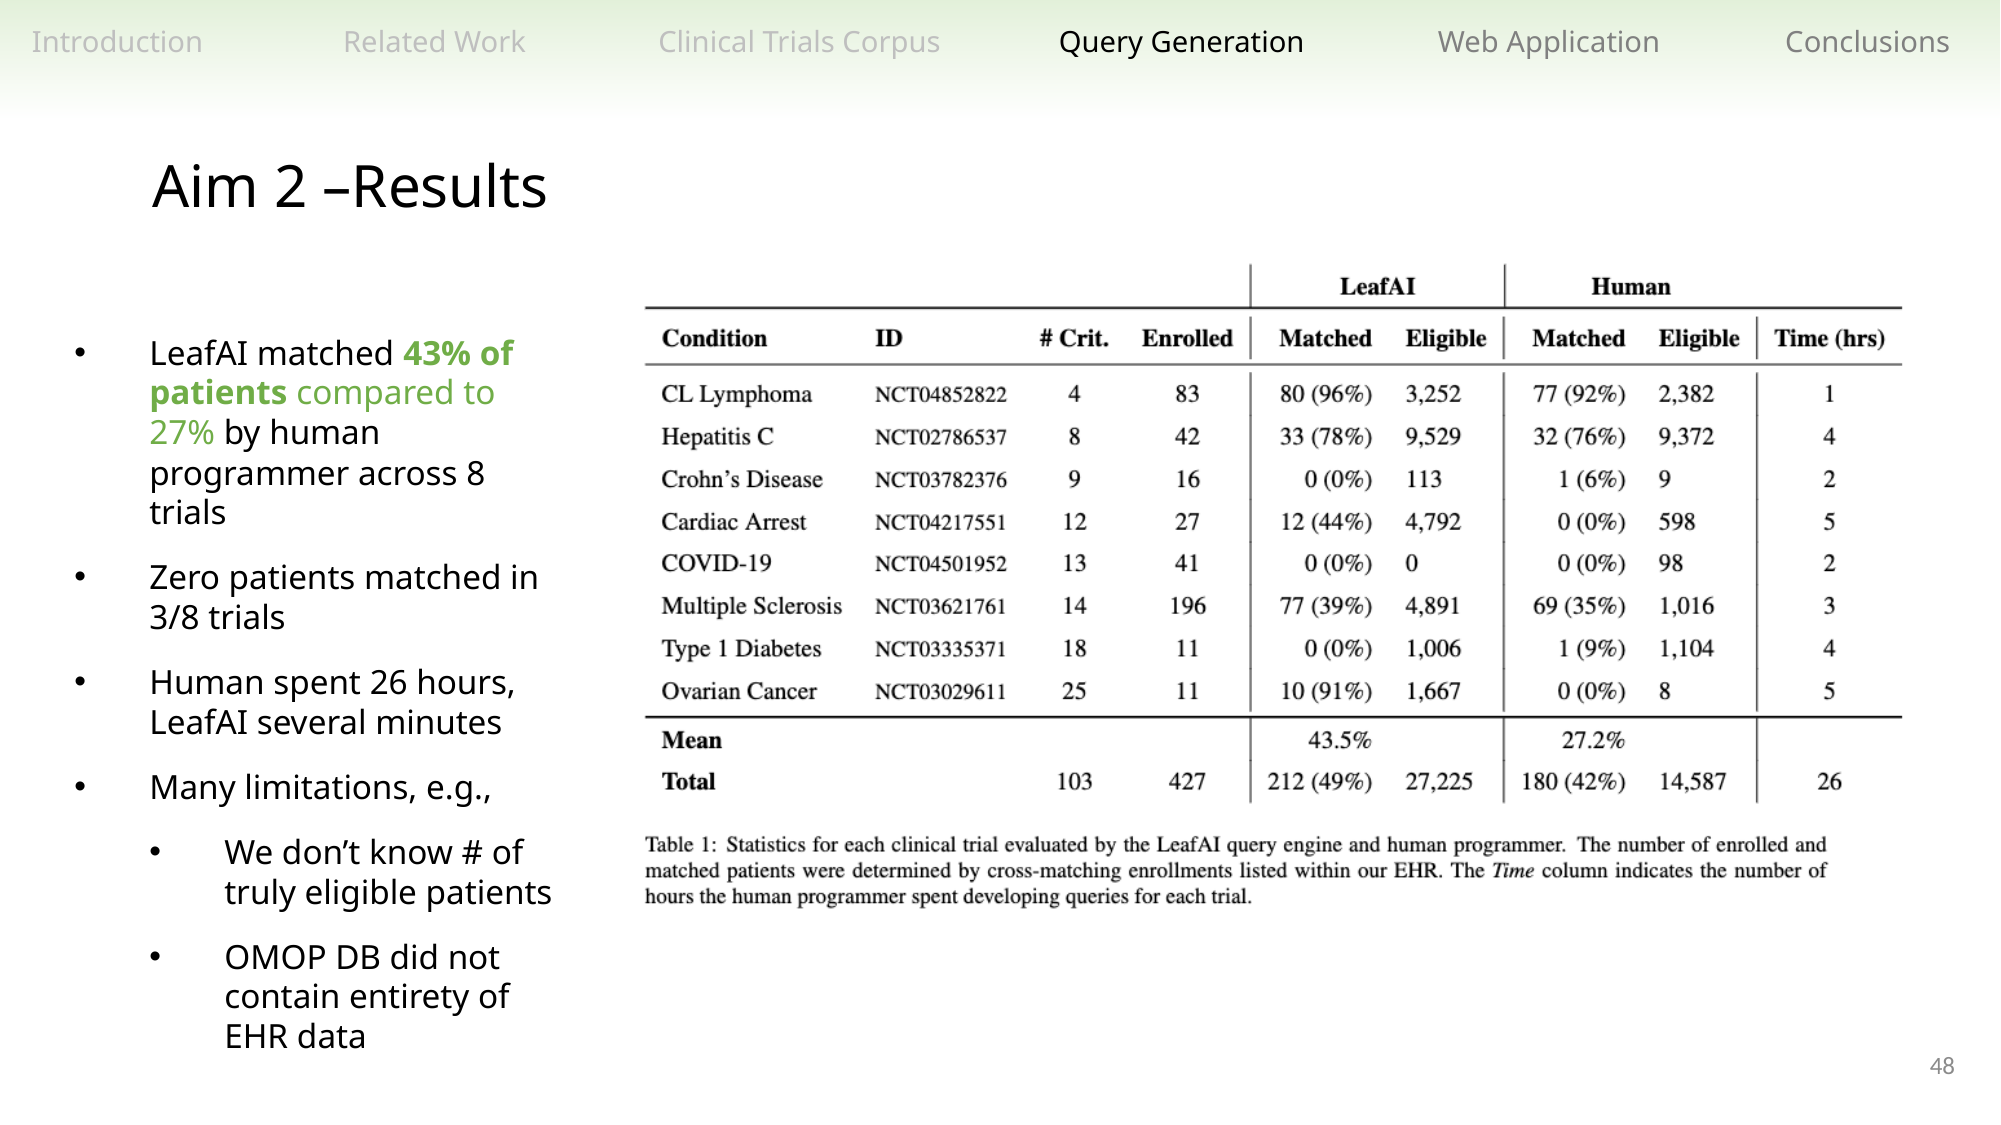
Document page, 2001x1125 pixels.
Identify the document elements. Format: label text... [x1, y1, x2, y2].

text_box LeafAI matched 43% of patients compared to 27% by human programmer across 8 trials Zero patients matched in 3/8 trials Human spent 26 hours, LeafAI several minutes Many limitations, e.g., We don’t know # of truly eligible patients OMOP DB did not contain entirety of EHR data [59, 324, 577, 1125]
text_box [24, 15, 1963, 67]
picture [634, 256, 1910, 915]
slide_number 48 [1520, 1035, 1971, 1096]
text_box Aim 2 –Results [137, 141, 944, 227]
